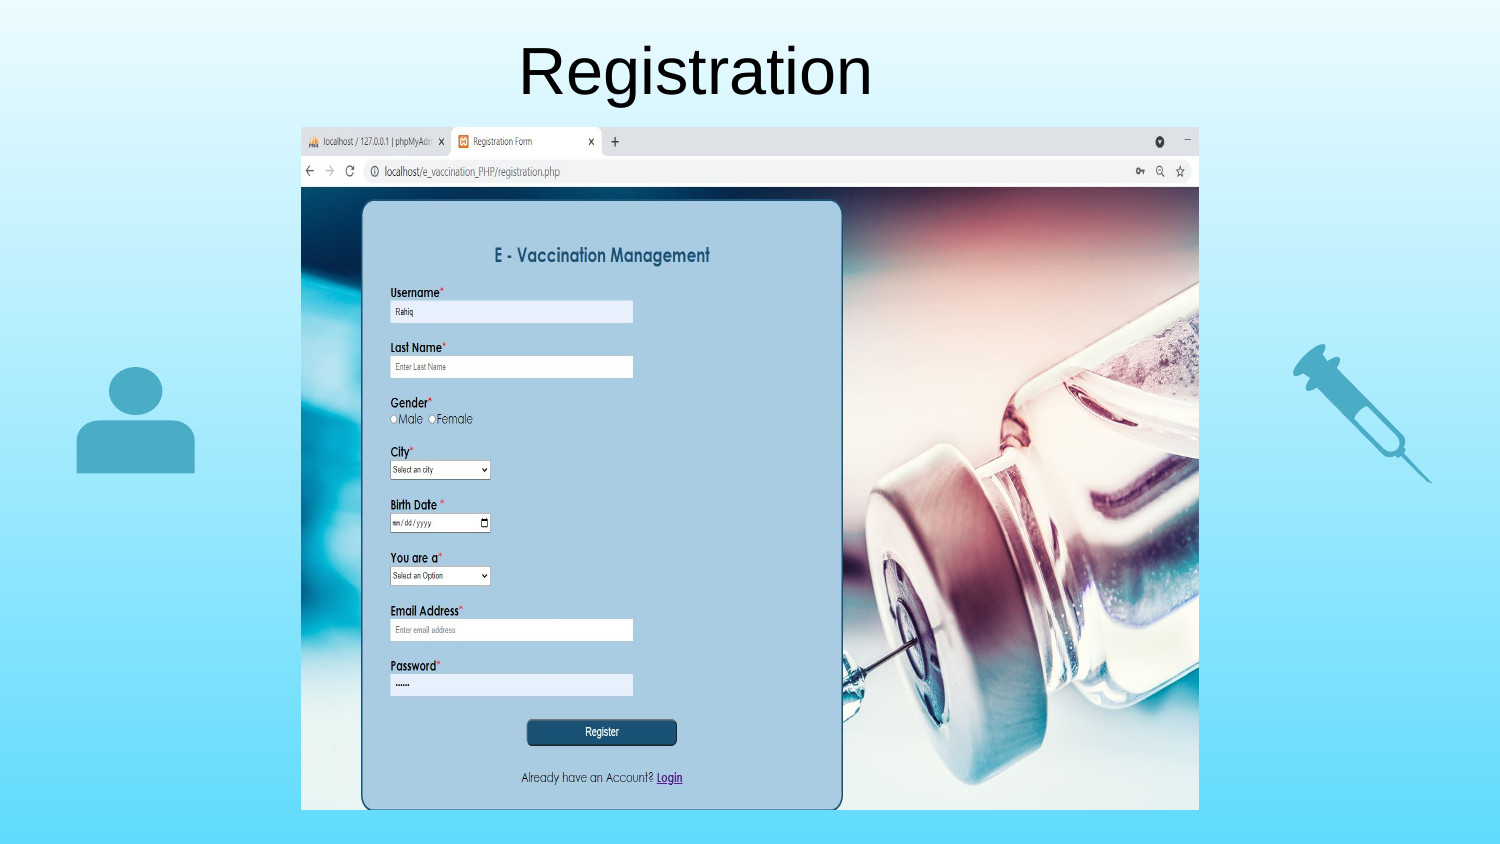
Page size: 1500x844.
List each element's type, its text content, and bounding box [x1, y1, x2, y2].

picture [300, 127, 1200, 810]
text_box Registration [503, 20, 890, 116]
text_box [1291, 342, 1435, 486]
text_box [74, 364, 197, 476]
